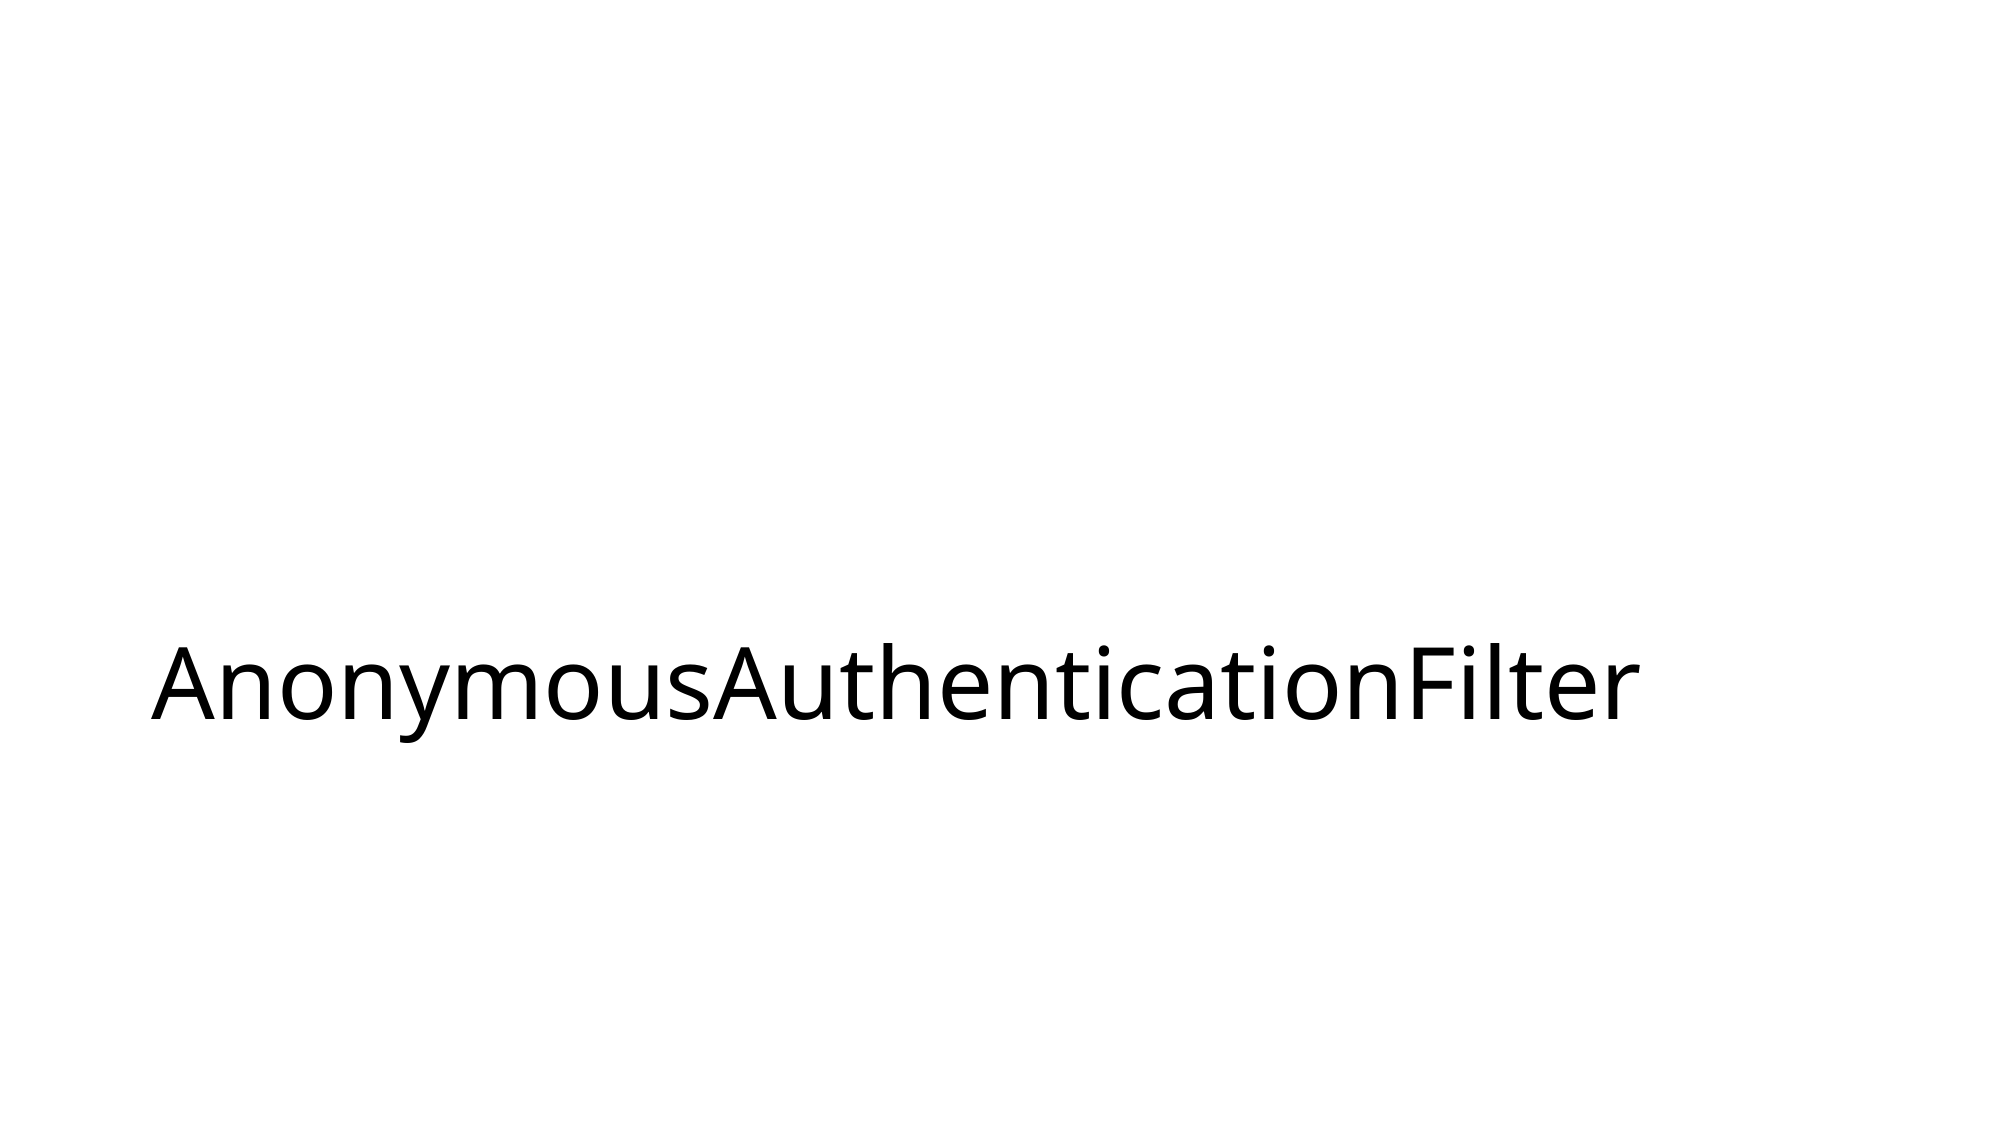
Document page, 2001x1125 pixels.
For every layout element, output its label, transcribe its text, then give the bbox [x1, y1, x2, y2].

title AnonymousAuthenticationFilter [136, 280, 1862, 749]
